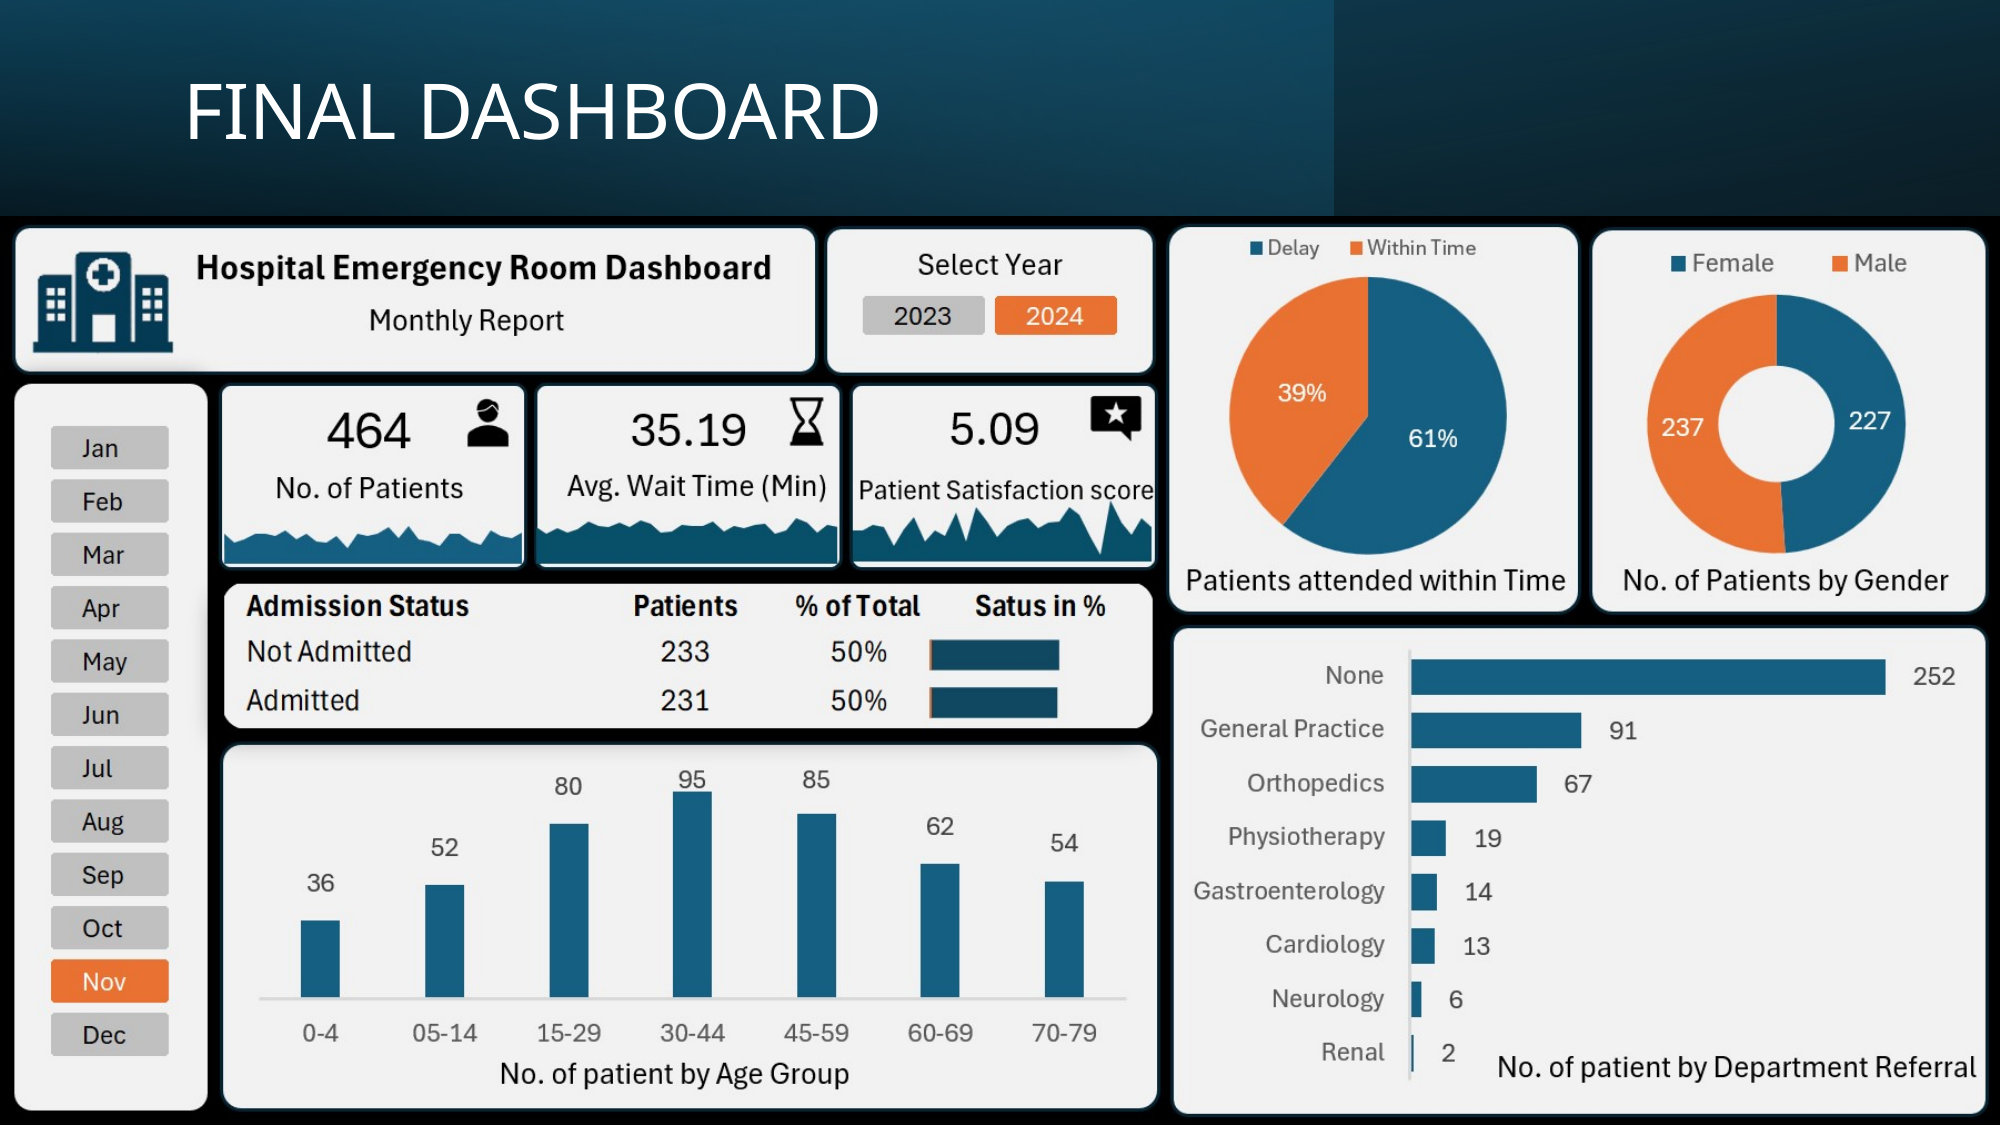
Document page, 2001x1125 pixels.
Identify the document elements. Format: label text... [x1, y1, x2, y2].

title FINAL DASHBOARD [168, 19, 1917, 210]
text_box [0, 0, 2000, 216]
picture [0, 216, 2000, 1125]
